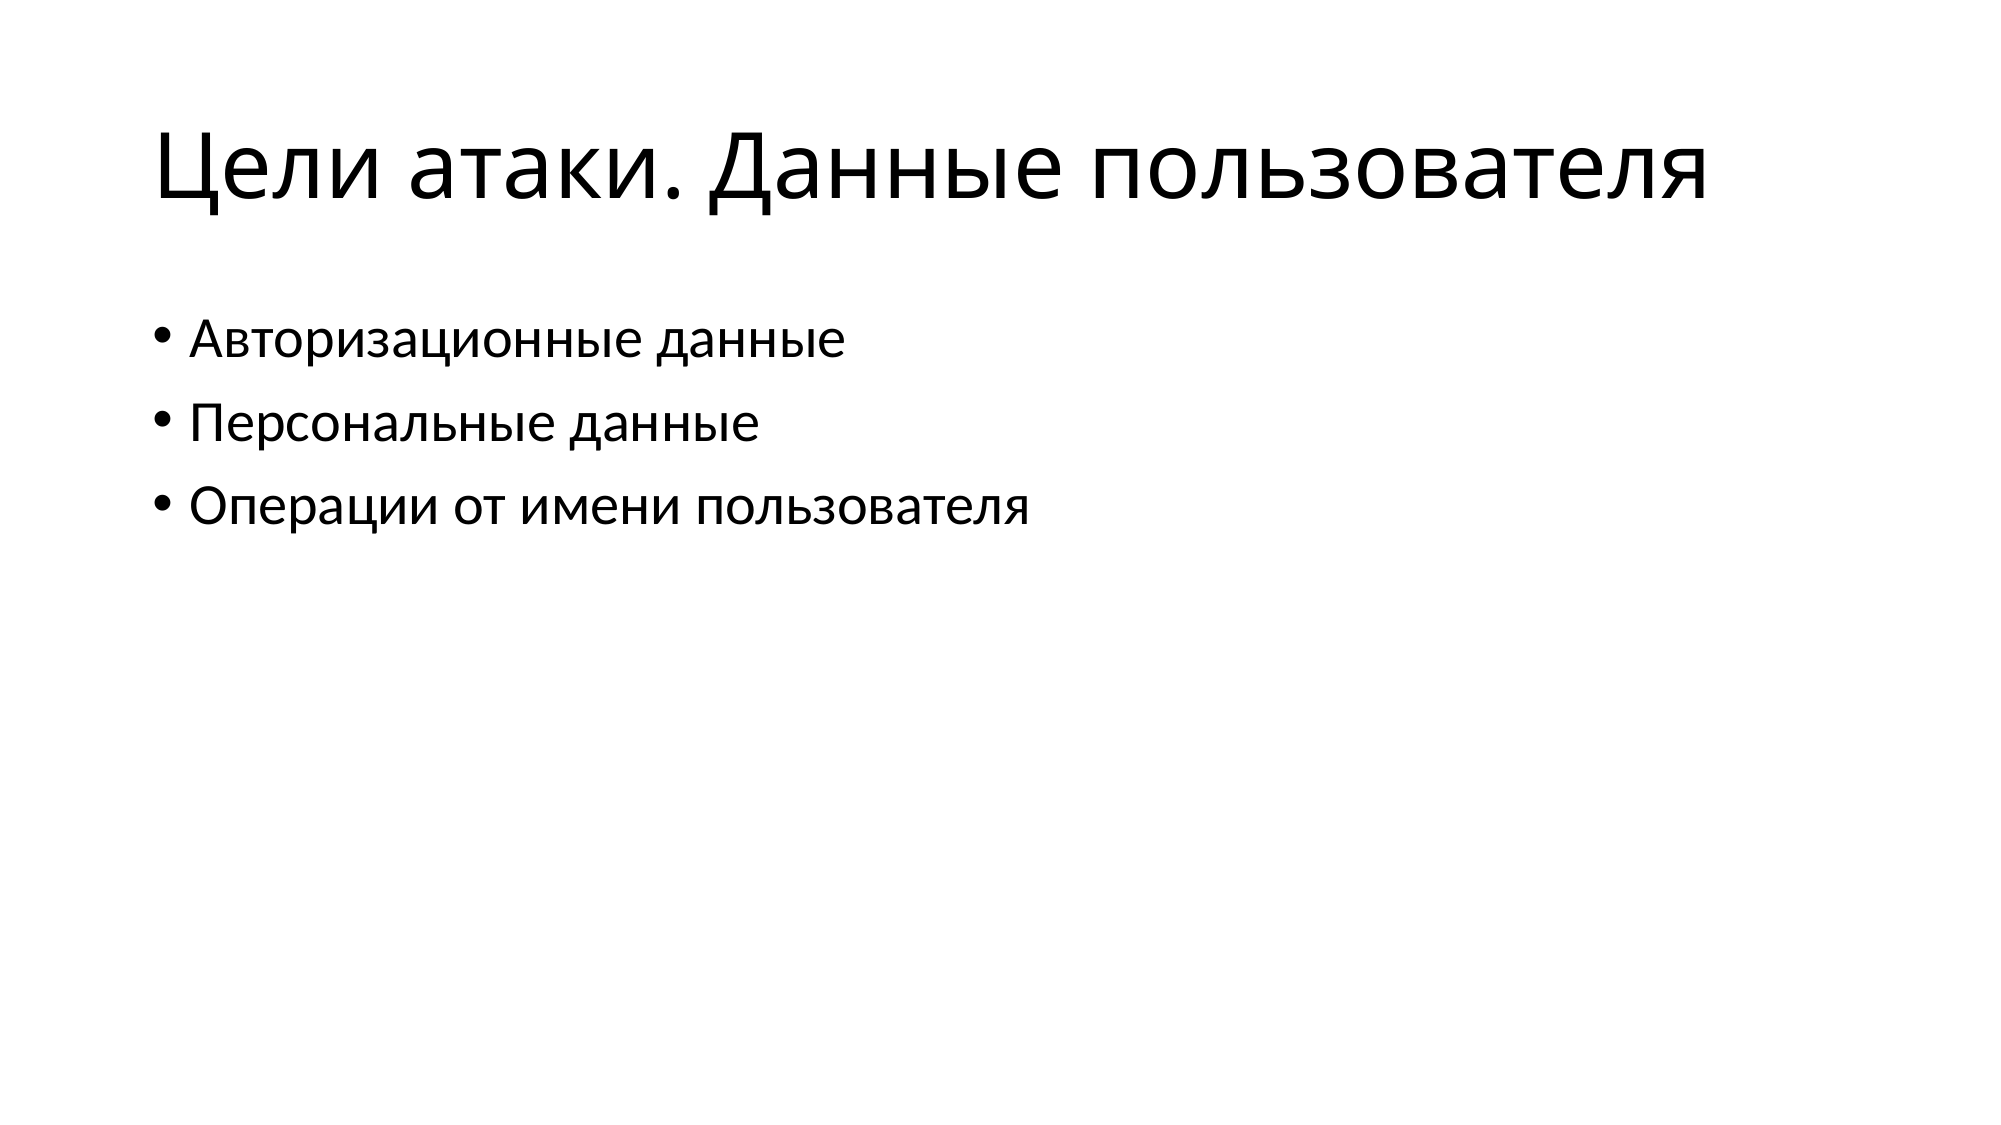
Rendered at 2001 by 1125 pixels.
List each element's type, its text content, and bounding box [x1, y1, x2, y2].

list Авторизационные данные Персональные данные Операции от имени пользователя [137, 299, 1863, 1014]
title Цели атаки. Данные пользователя [137, 59, 1863, 278]
